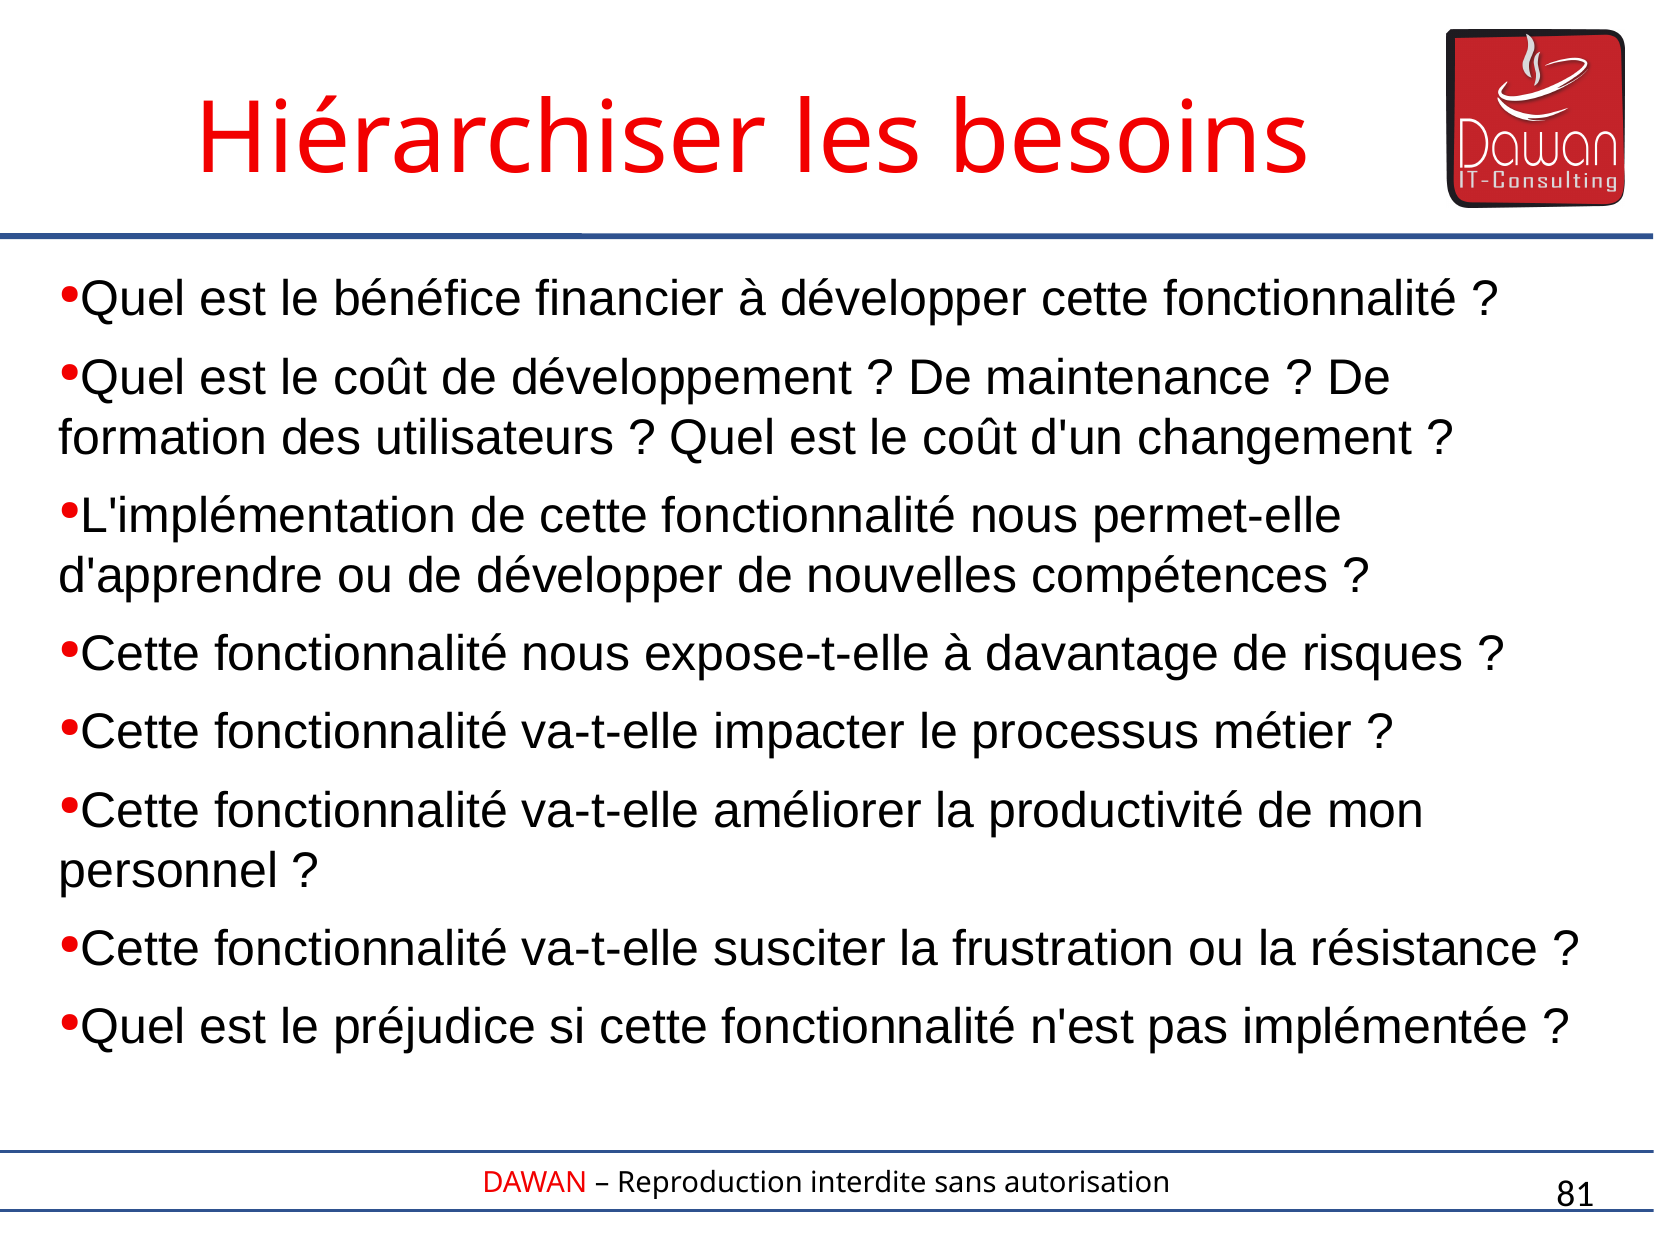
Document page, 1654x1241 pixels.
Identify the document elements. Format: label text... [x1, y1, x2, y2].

text_box 81 [1535, 1169, 1595, 1233]
list Quel est le bénéfice financier à développer cette fonctionnalité ? Quel est le coût de développement ? De maintenance ? De formation des utilisateurs ? Quel est le coût d'un changement ? L'implémentation de cette fonctionnalité nous permet-elle d'apprendre ou de développer de nouvelles compétences ? Cette fonctionnalité nous expose-t-elle à davantage de risques ? Cette fonctionnalité va-t-elle impacter le processus métier ? Cette fonctionnalité va-t-elle améliorer la productivité de mon personnel ? Cette fonctionnalité va-t-elle susciter la frustration ou la résistance ? Quel est le préjudice si cette fonctionnalité n'est pas implémentée ? [59, 265, 1595, 1119]
title Hiérarchiser les besoins [59, 29, 1447, 237]
picture [1447, 29, 1625, 208]
